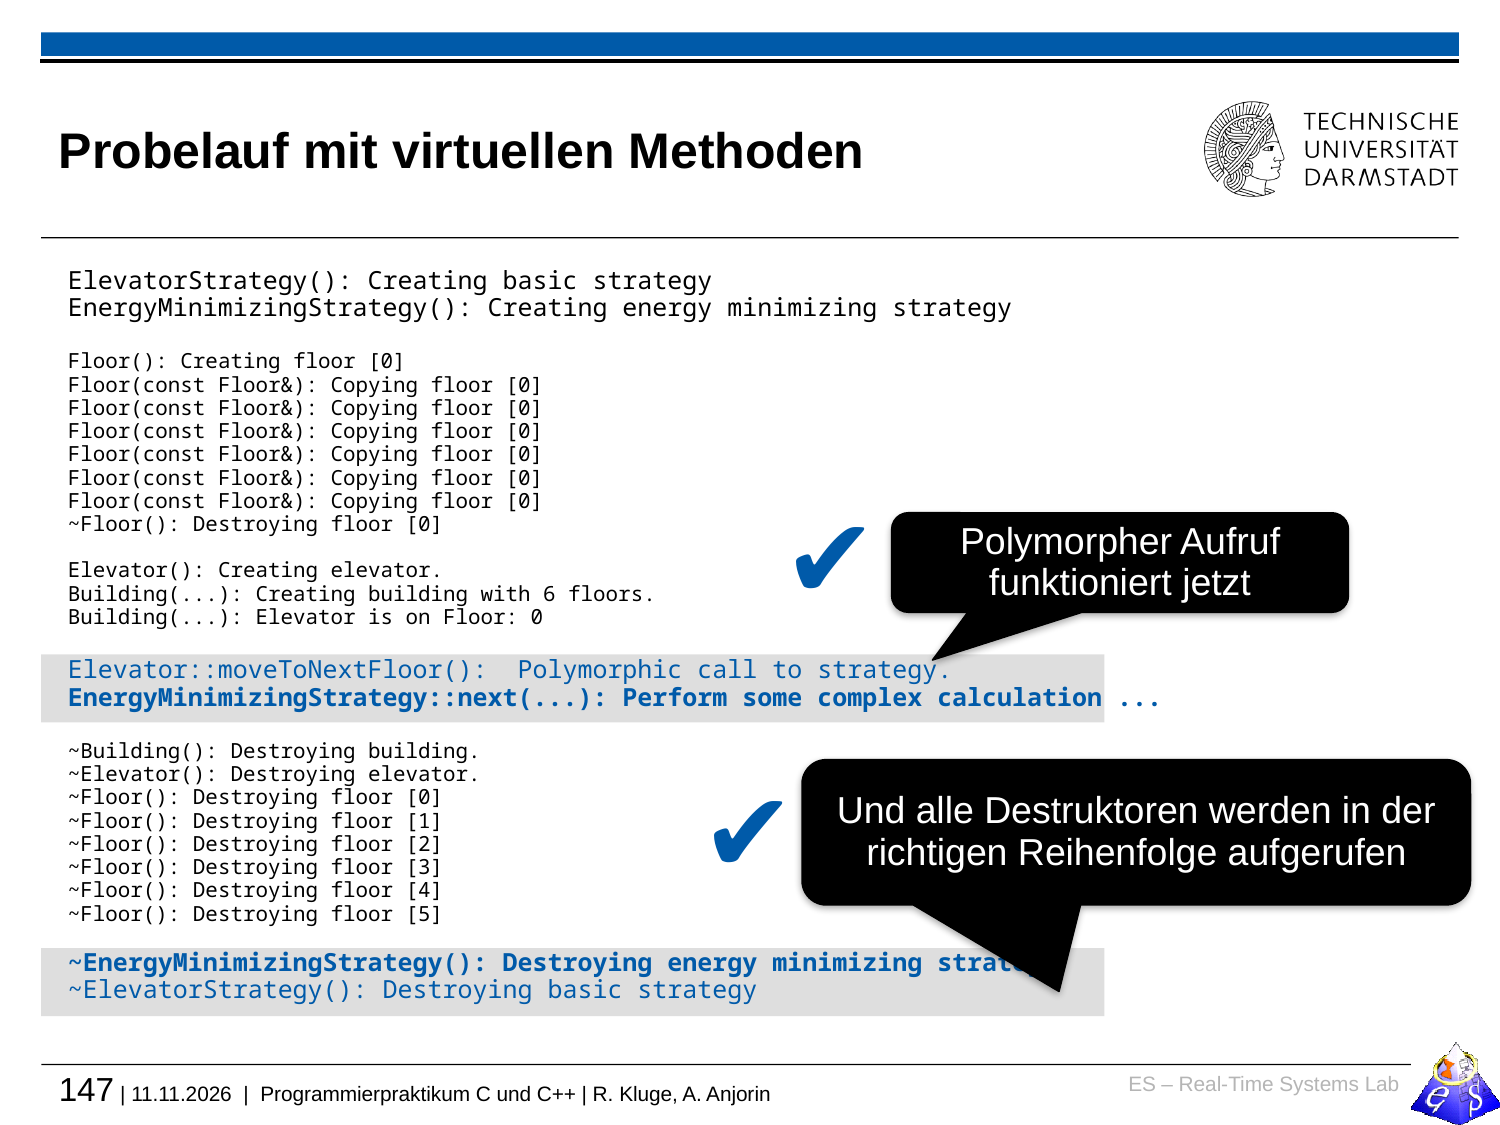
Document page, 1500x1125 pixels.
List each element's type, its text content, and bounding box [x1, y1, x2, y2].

text_box ElevatorStrategy(): Creating basic strategy EnergyMinimizingStrategy(): Creating energy minimizing strategy Floor(): Creating floor [0] Floor(const Floor&): Copying floor [0] Floor(const Floor&): Copying floor [0] Floor(const Floor&): Copying floor [0] Floor(const Floor&): Copying floor [0] Floor(const Floor&): Copying floor [0] Floor(const Floor&): Copying floor [0] ~Floor(): Destroying floor [0] Elevator(): Creating elevator. Building(...): Creating building with 6 floors. Building(...): Elevator is on Floor: 0 Elevator::moveToNextFloor(): Polymorphic call to strategy. EnergyMinimizingStrategy::next(...): Perform some complex calculation ... ~Building(): Destroying building. ~Elevator(): Destroying elevator. ~Floor(): Destroying floor [0] ~Floor(): Destroying floor [1] ~Floor(): Destroying floor [2] ~Floor(): Destroying floor [3] ~Floor(): Destroying floor [4] ~Floor(): Destroying floor [5] ~EnergyMinimizingStrategy(): Destroying energy minimizing strategy ~ElevatorStrategy(): Destroying basic strategy [53, 259, 1306, 1012]
text_box ✔ [769, 490, 893, 632]
text_box ✔ [686, 764, 811, 905]
text_box Und alle Destruktoren werden in der richtigen Reihenfolge aufgerufen [811, 758, 1472, 993]
picture [1411, 1041, 1500, 1125]
picture [1187, 84, 1483, 214]
text_box Polymorpher Aufruf funktioniert jetzt [893, 511, 1350, 661]
text_box [41, 948, 1105, 1017]
text_box [41, 654, 53, 723]
title Probelauf mit virtuellen Methoden [58, 80, 1187, 218]
